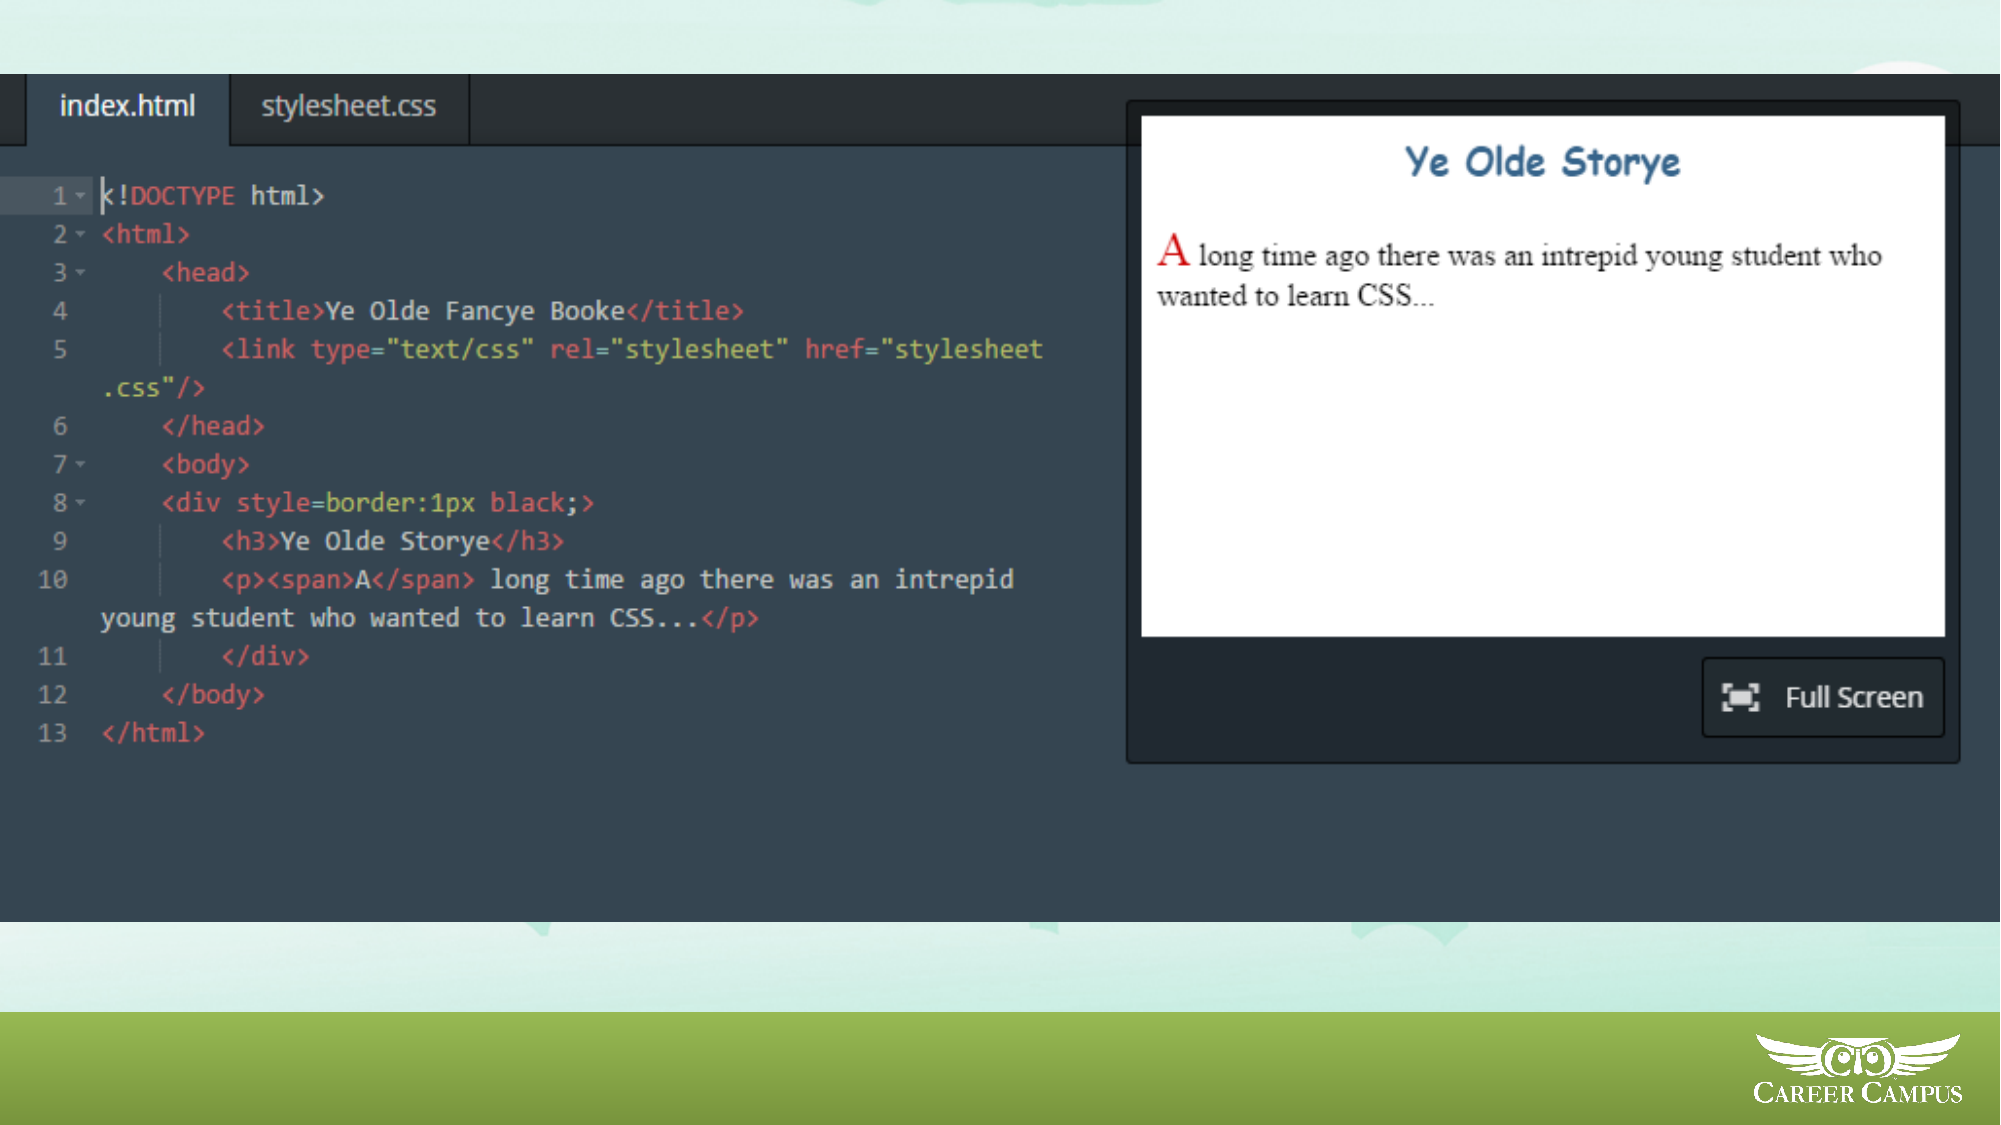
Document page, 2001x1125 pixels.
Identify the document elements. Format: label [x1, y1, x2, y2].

text_box [0, 933, 2000, 1125]
picture [0, 74, 2000, 922]
text_box [0, 0, 2000, 74]
